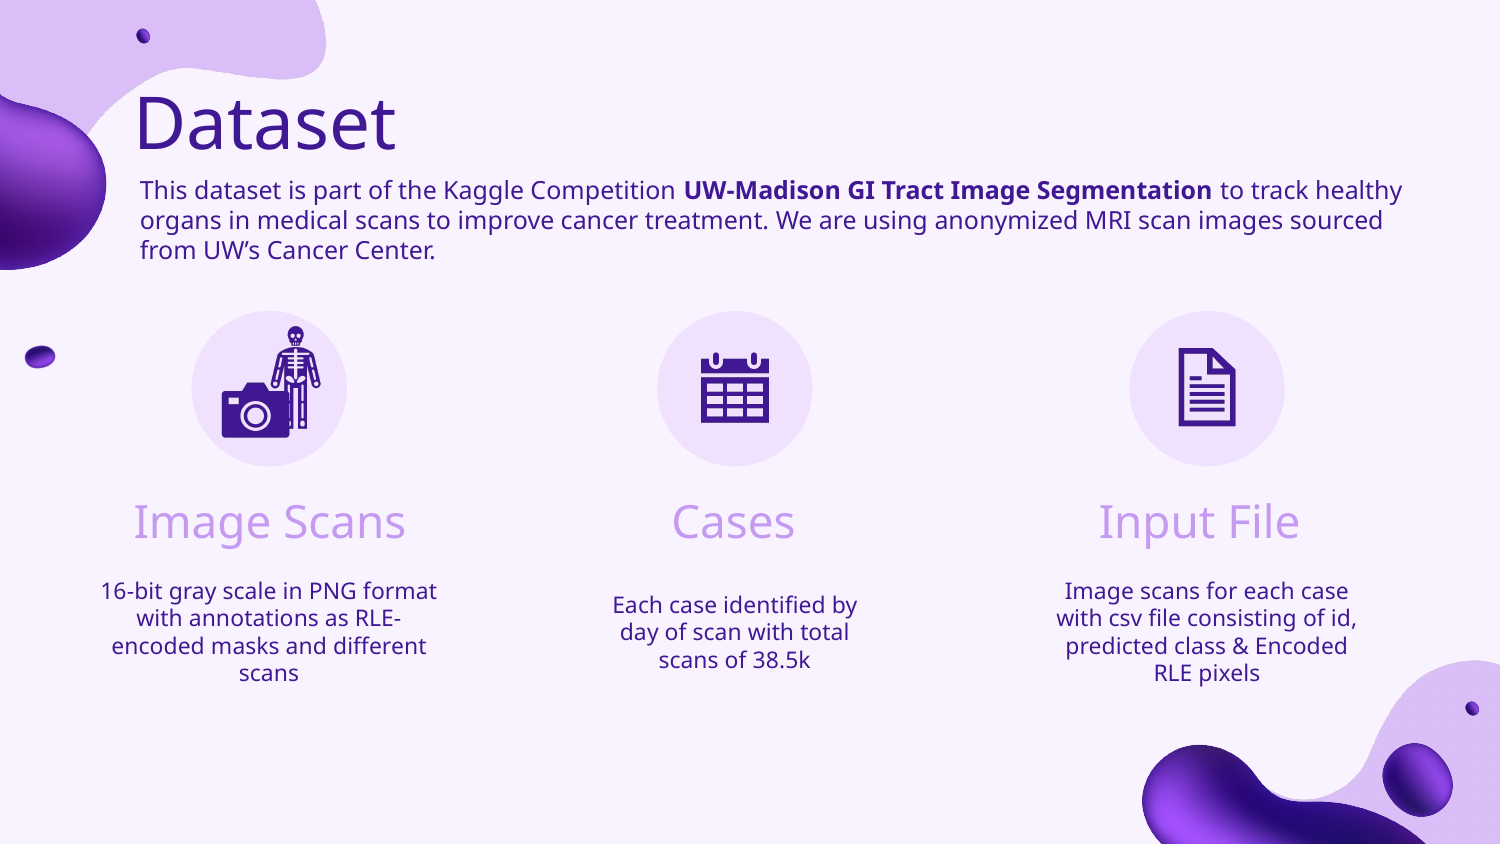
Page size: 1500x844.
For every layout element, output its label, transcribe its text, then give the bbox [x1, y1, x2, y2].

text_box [656, 310, 813, 467]
title Image Scans [118, 476, 423, 542]
subtitle Image scans for each case with csv file consisting of id, predicted class & Encoded RLE pixels [1032, 583, 1382, 680]
title Cases [656, 476, 814, 564]
subtitle 16-bit gray scale in PNG format with annotations as RLE-encoded masks and different scans [80, 542, 459, 721]
picture [1066, 568, 1500, 844]
picture [0, 0, 410, 404]
title Dataset [118, 72, 1382, 167]
subtitle Each case identified by day of scan with total scans of 38.5k [581, 575, 889, 688]
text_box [1129, 310, 1285, 467]
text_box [191, 310, 350, 467]
title Input File [1083, 476, 1331, 564]
text_box This dataset is part of the Kaggle Competition UW-Madison GI Tract Image Segmentation to track healthy organs in medical scans to improve cancer treatment. We are using anonymized MRI scan images sourced from UW’s Cancer Center. [124, 180, 1435, 285]
